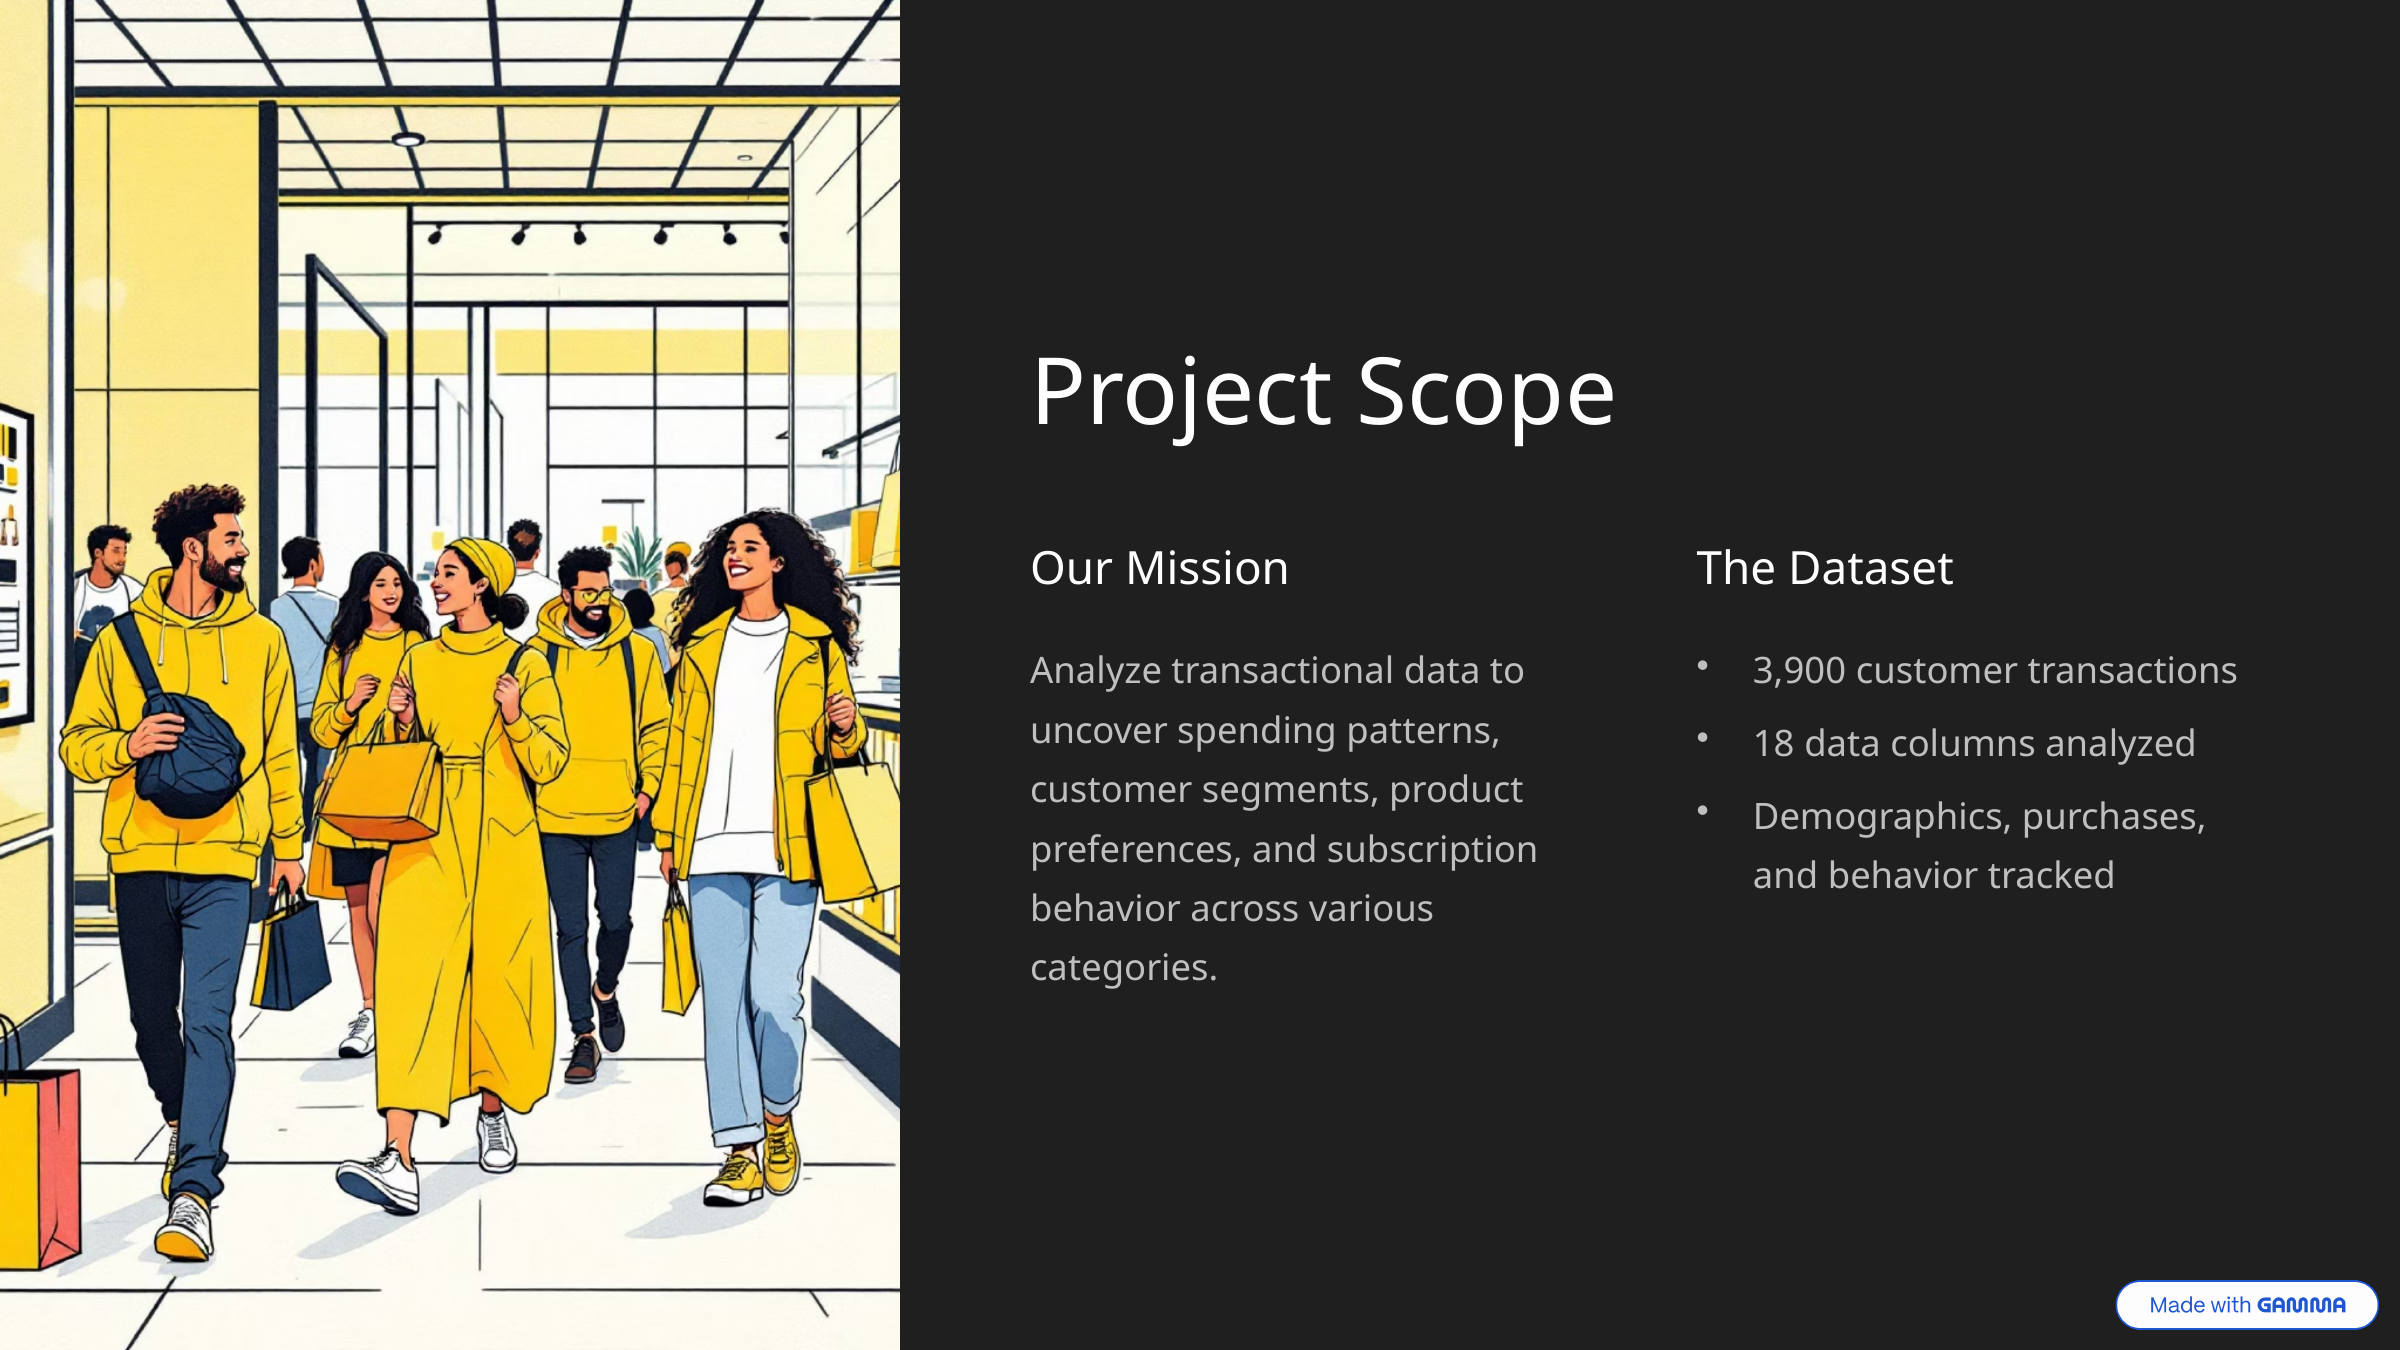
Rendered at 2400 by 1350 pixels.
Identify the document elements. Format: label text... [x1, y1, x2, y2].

text_box Analyze transactional data to uncover spending patterns, customer segments, product preferences, and subscription behavior across various categories. [1030, 631, 1605, 989]
text_box 18 data columns analyzed [1696, 704, 2271, 764]
text_box 3,900 customer transactions [1696, 631, 2271, 692]
picture [0, 0, 900, 1350]
picture [2106, 1271, 2389, 1339]
text_box Demographics, purchases, and behavior tracked [1696, 776, 2271, 896]
text_box Our Mission [1030, 536, 1496, 595]
text_box Project Scope [1030, 327, 1961, 444]
text_box The Dataset [1696, 536, 2162, 595]
